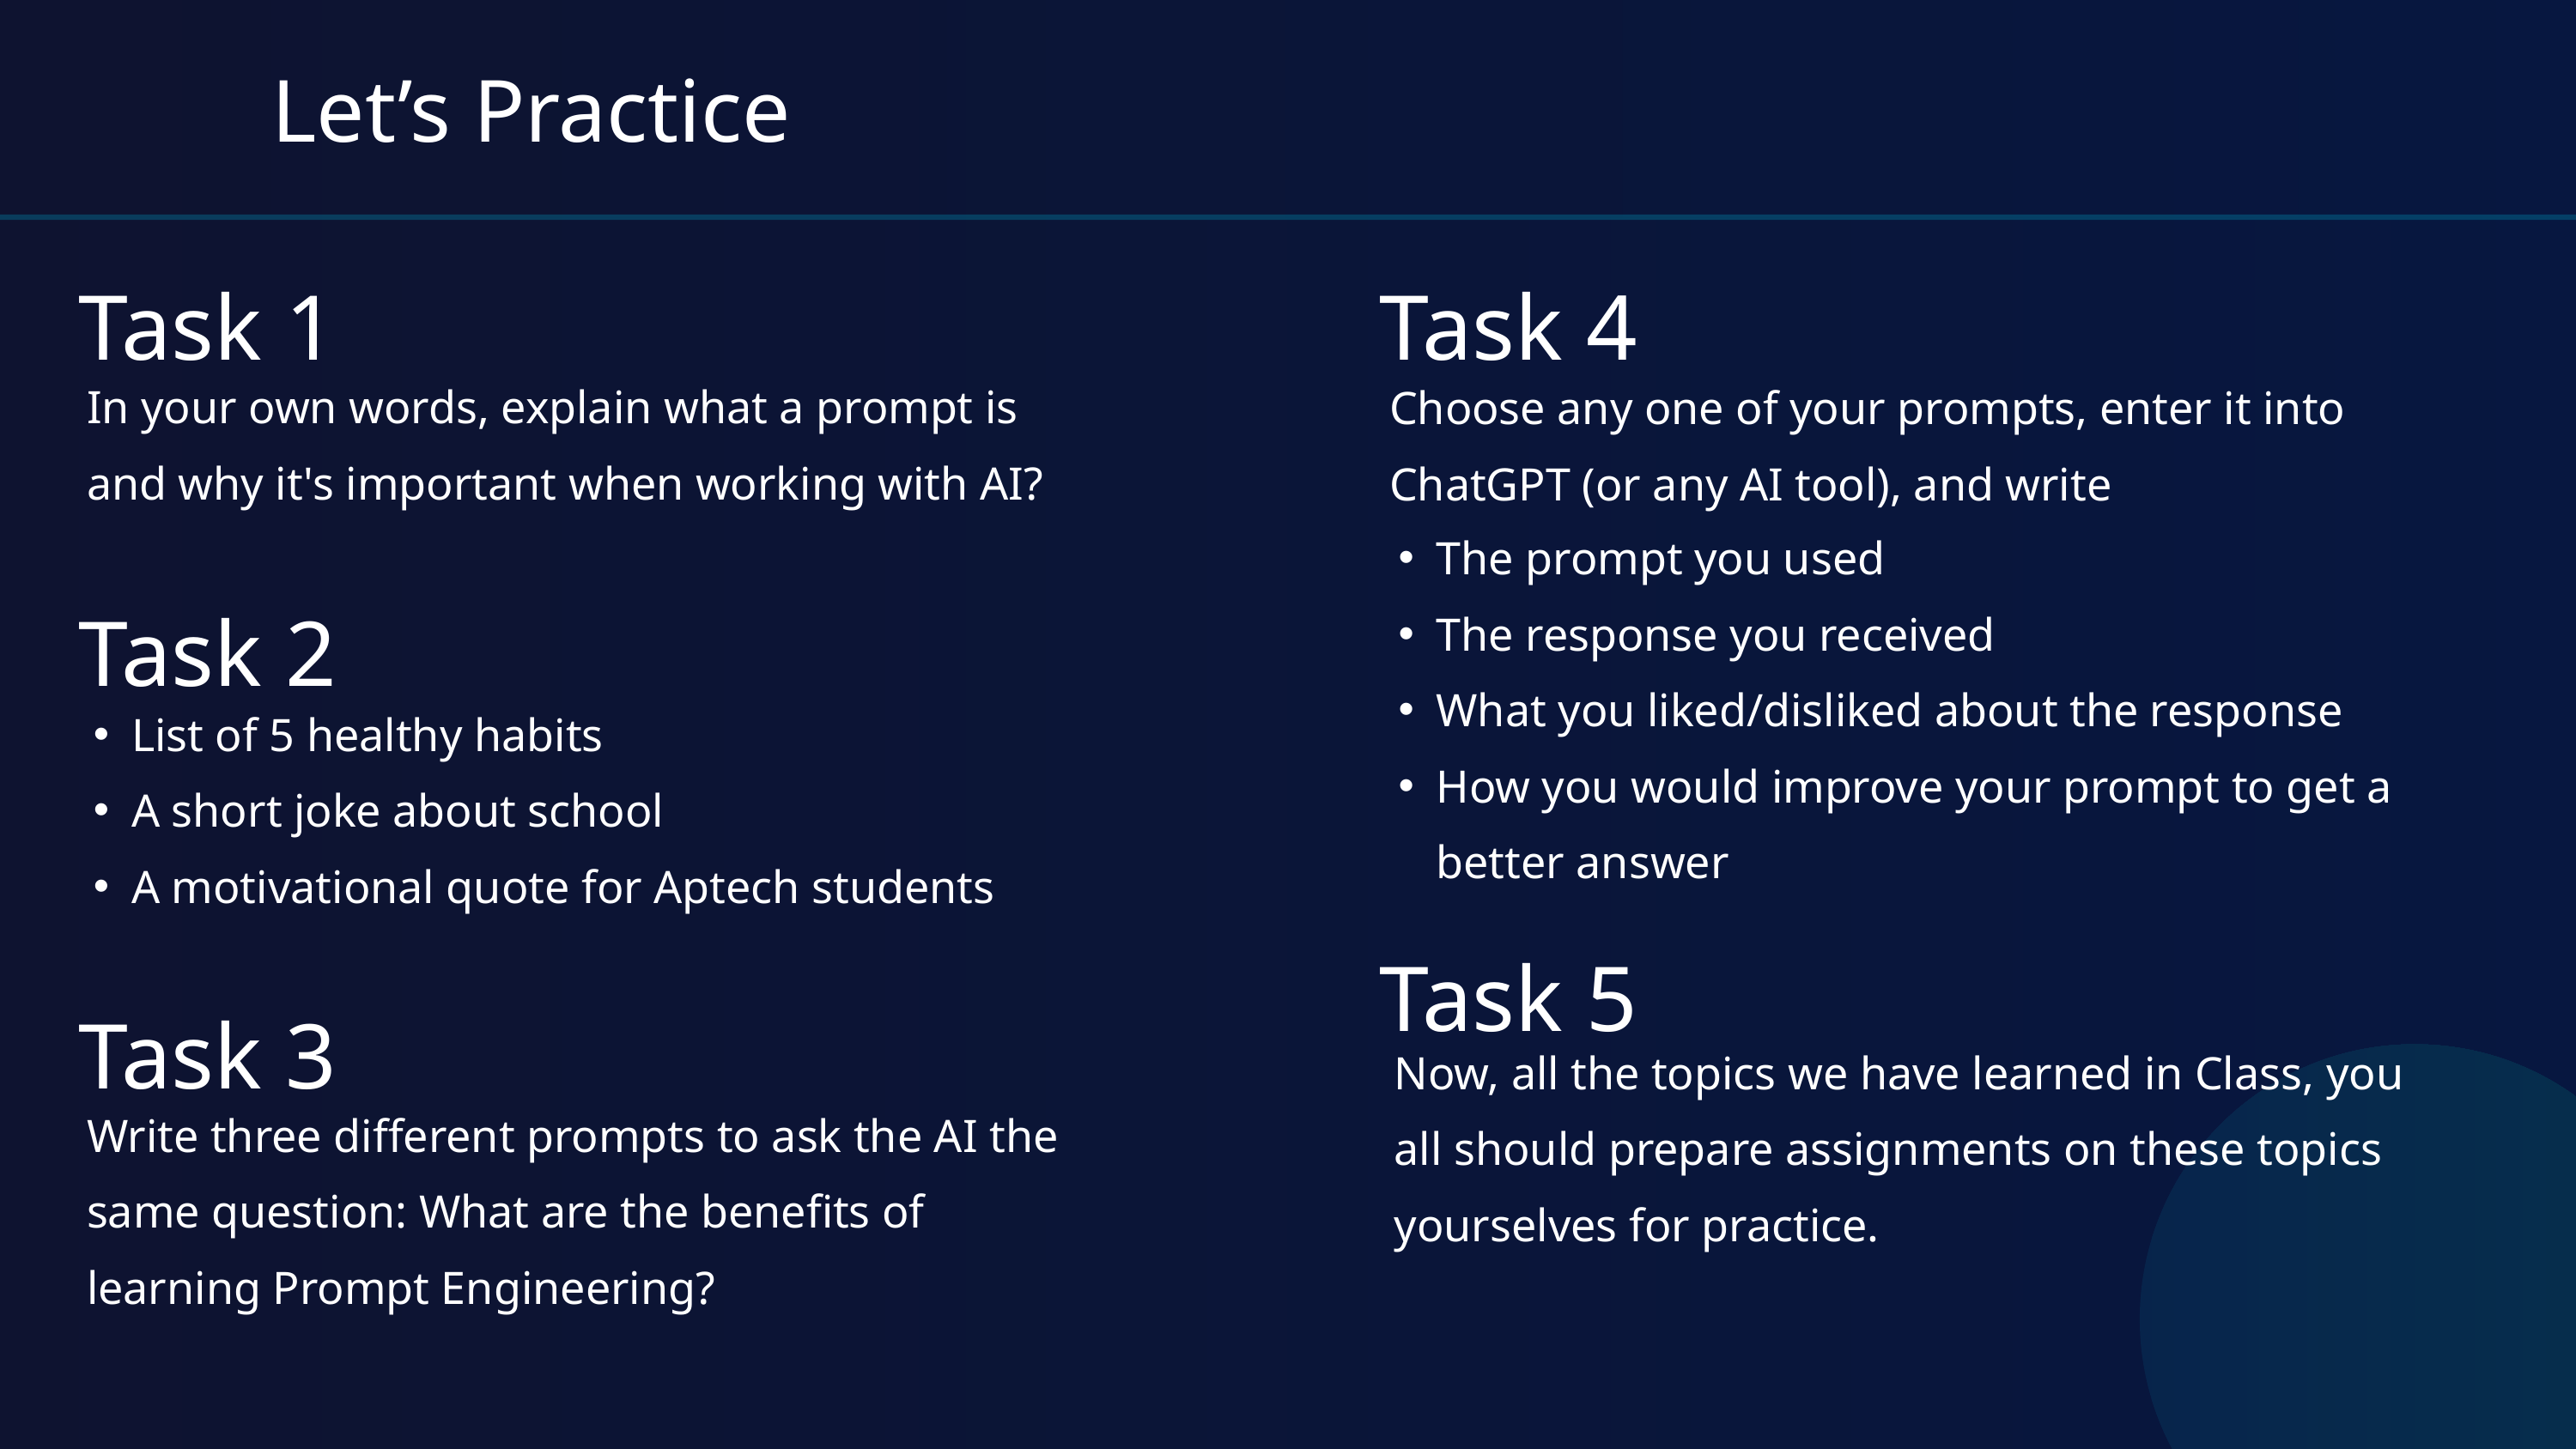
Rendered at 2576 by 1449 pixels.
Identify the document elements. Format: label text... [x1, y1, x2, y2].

text_box Now, all the topics we have learned in Class, you all should prepare assignments on these topics yourselves for practice. [1394, 1022, 2456, 1327]
text_box Task 5 [1379, 931, 1755, 1050]
text_box Task 4 [1379, 260, 1755, 379]
text_box Task 1 [78, 260, 1127, 379]
text_box In your own words, explain what a prompt is and why it's important when working with AI? [87, 356, 1108, 509]
text_box The prompt you used The response you received What you liked/disliked about the response How you would improve your prompt to get a better answer [1360, 507, 2456, 888]
text_box List of 5 healthy habits A short joke about school A motivational quote for Aptech students [55, 684, 1151, 912]
text_box Choose any one of your prompts, enter it into ChatGPT (or any AI tool), and write [1389, 357, 2410, 510]
text_box Write three different prompts to ask the AI the same question: What are the benefits of learning Prompt Engineering? [87, 1085, 1108, 1390]
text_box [0, 0, 2576, 218]
text_box Task 3 [78, 989, 418, 1106]
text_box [2139, 1044, 2576, 1449]
text_box Task 2 [78, 586, 454, 684]
